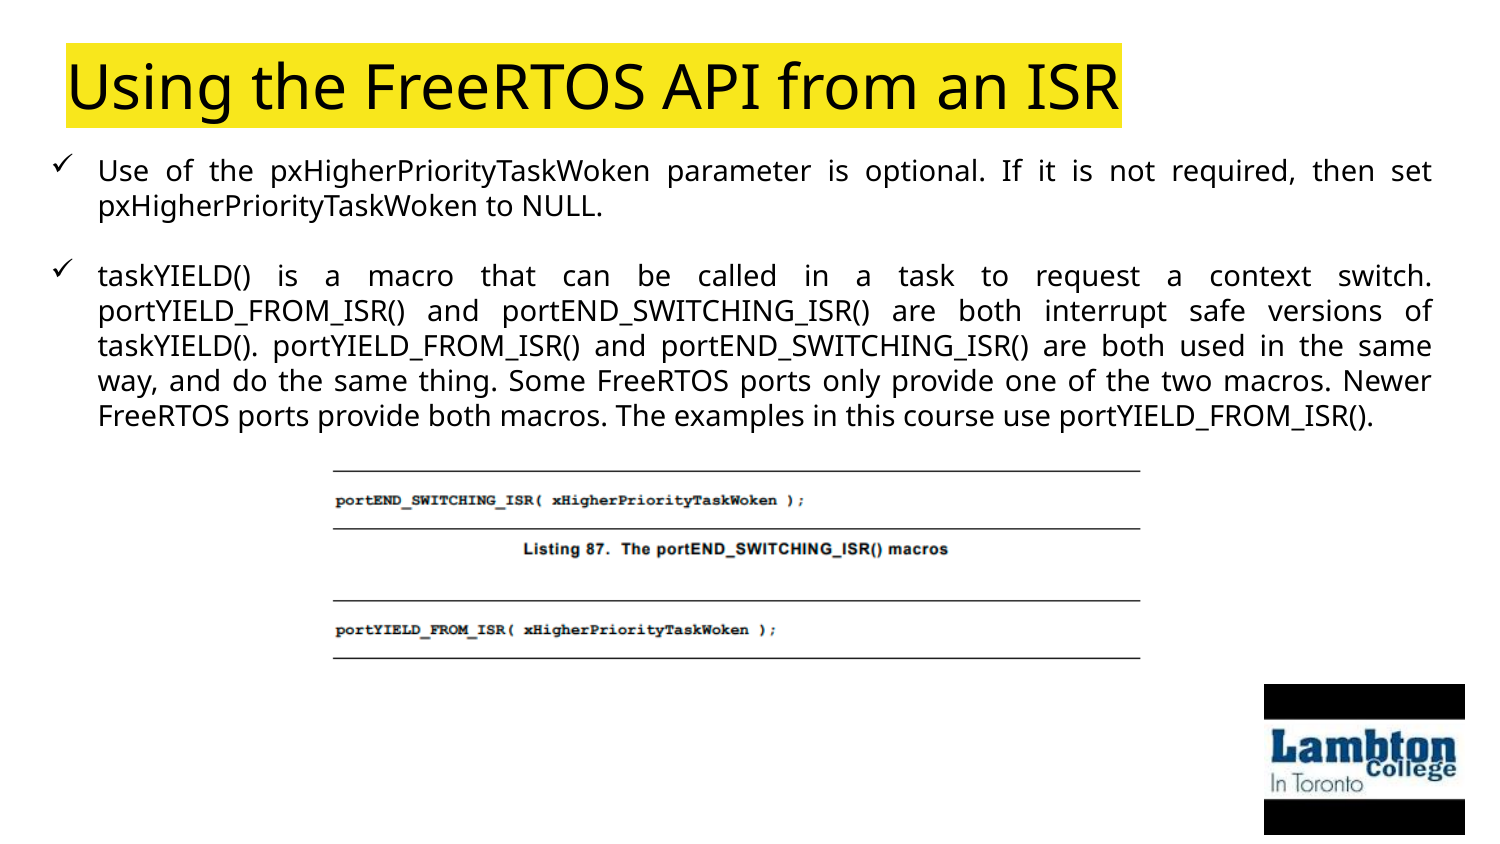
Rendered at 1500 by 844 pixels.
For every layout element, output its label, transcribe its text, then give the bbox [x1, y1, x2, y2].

picture [1264, 684, 1465, 835]
text_box Use of the pxHigherPriorityTaskWoken parameter is optional. If it is not required, then set pxHigherPriorityTaskWoken to NULL. taskYIELD() is a macro that can be called in a task to request a context switch. portYIELD_FROM_ISR() and portEND_SWITCHING_ISR() are both interrupt safe versions of taskYIELD(). portYIELD_FROM_ISR() and portEND_SWITCHING_ISR() are both used in the same way, and do the same thing. Some FreeRTOS ports only provide one of the two macros. Newer FreeRTOS ports provide both macros. The examples in this course use portYIELD_FROM_ISR(). [35, 137, 1449, 813]
picture [324, 459, 1147, 667]
text_box Using the FreeRTOS API from an ISR [51, 32, 1449, 137]
